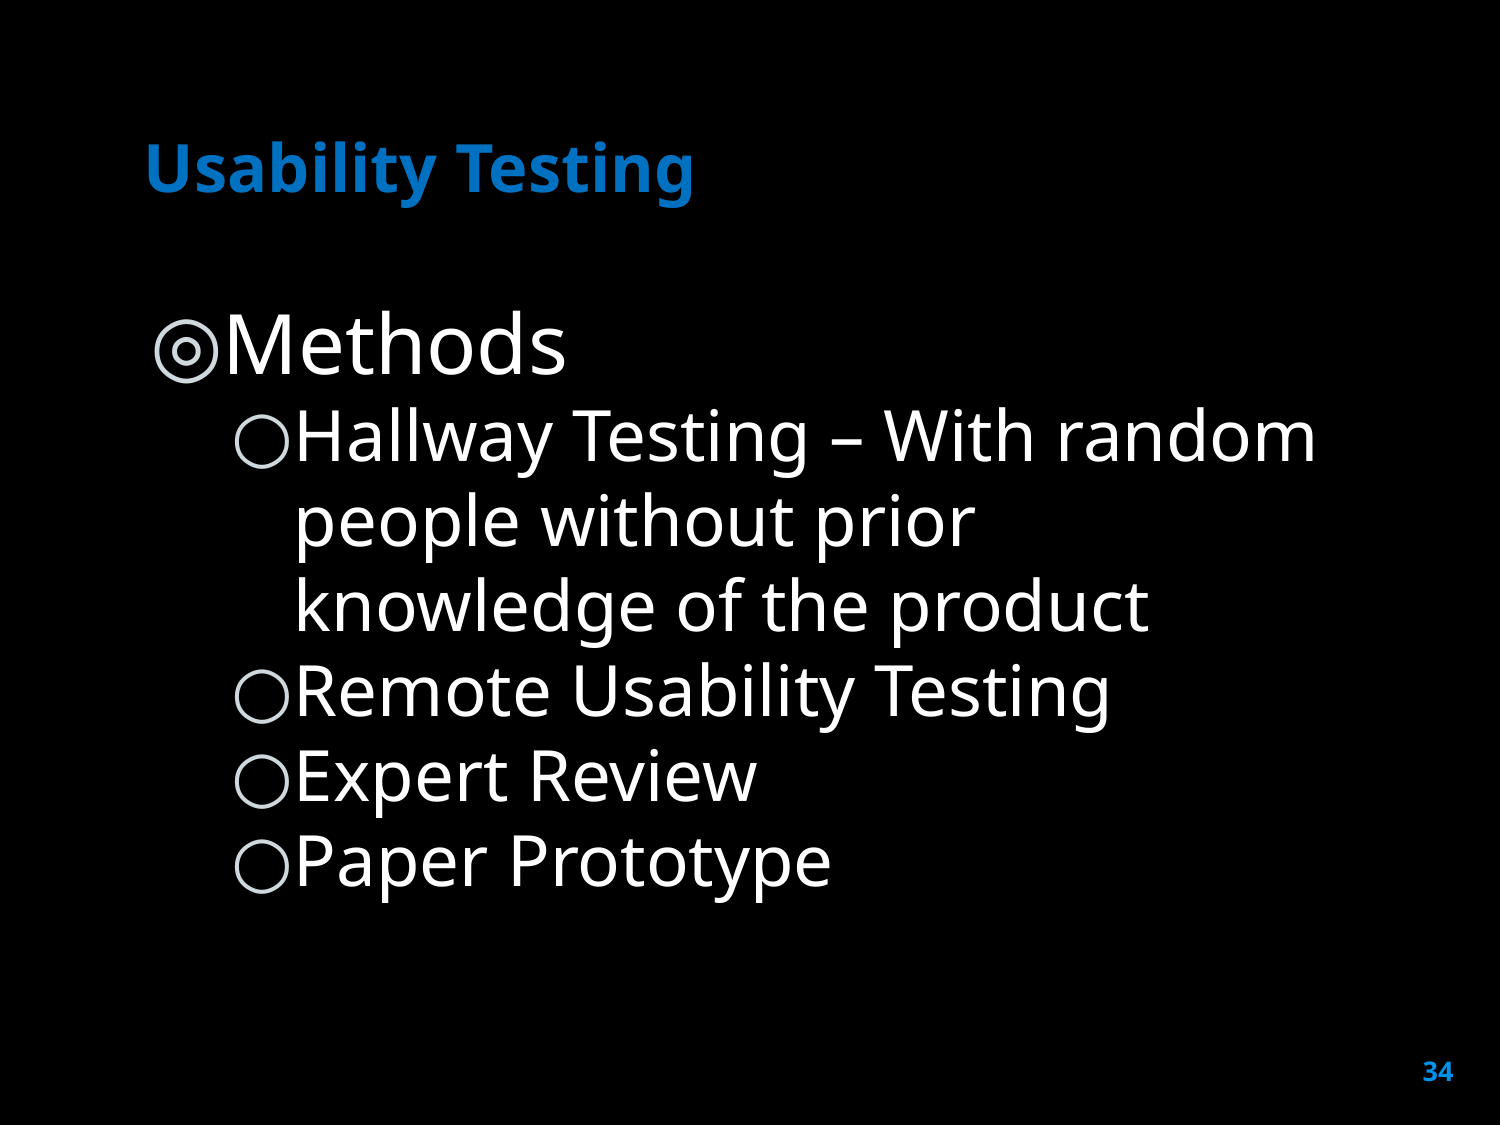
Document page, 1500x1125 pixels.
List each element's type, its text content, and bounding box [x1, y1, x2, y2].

list Methods Hallway Testing – With random people without prior knowledge of the product Remote Usability Testing Expert Review Paper Prototype [128, 275, 1372, 1058]
slide_number 34 [1378, 1038, 1469, 1125]
title Usability Testing [128, 67, 1372, 222]
